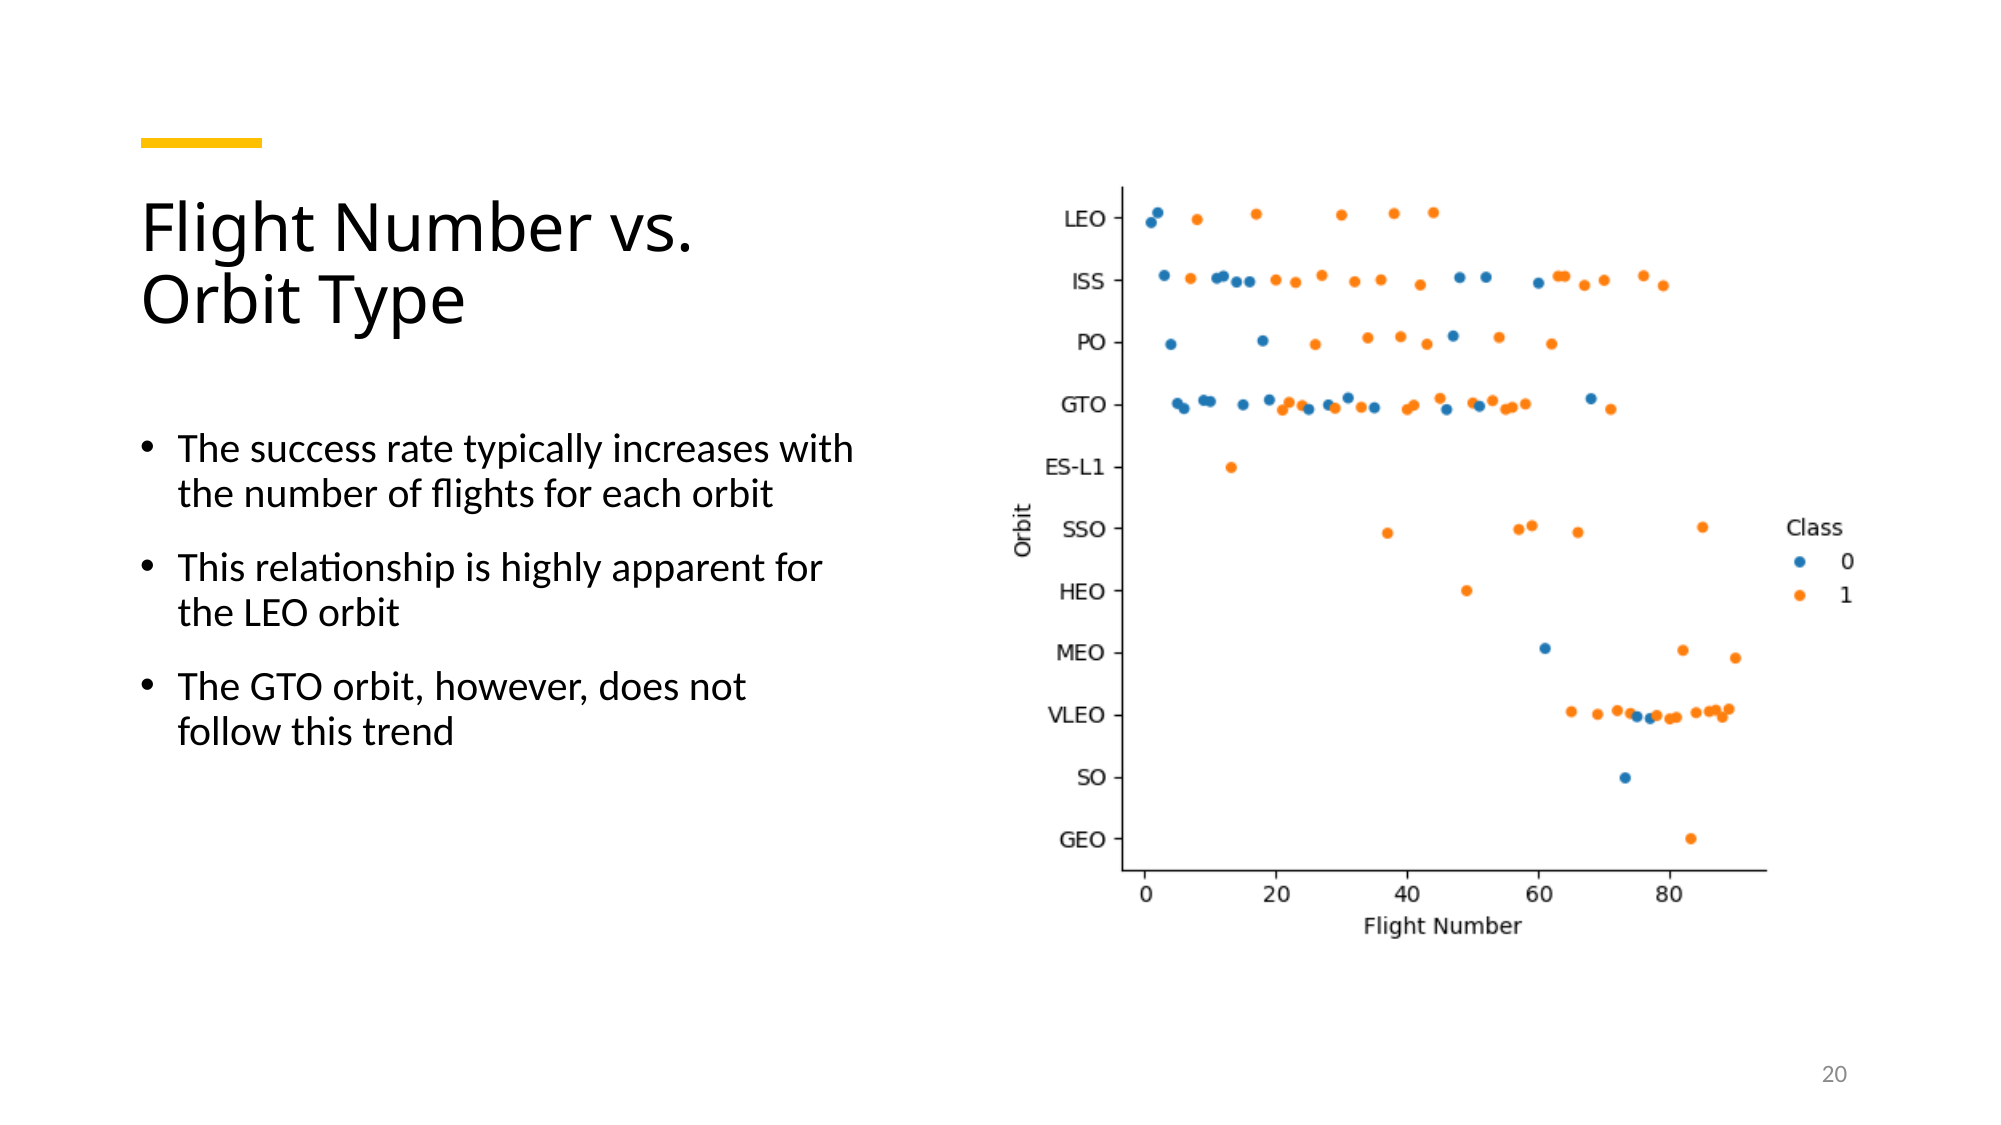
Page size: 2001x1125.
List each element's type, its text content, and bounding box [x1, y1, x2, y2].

slide_number 20 [1412, 1042, 1863, 1103]
list The success rate typically increases with the number of flights for each orbit This relationship is highly apparent for the LEO orbit The GTO orbit, however, does not follow this trend [124, 418, 871, 1010]
text_box Flight Number vs. Orbit Type [124, 186, 871, 417]
picture [997, 171, 1873, 955]
